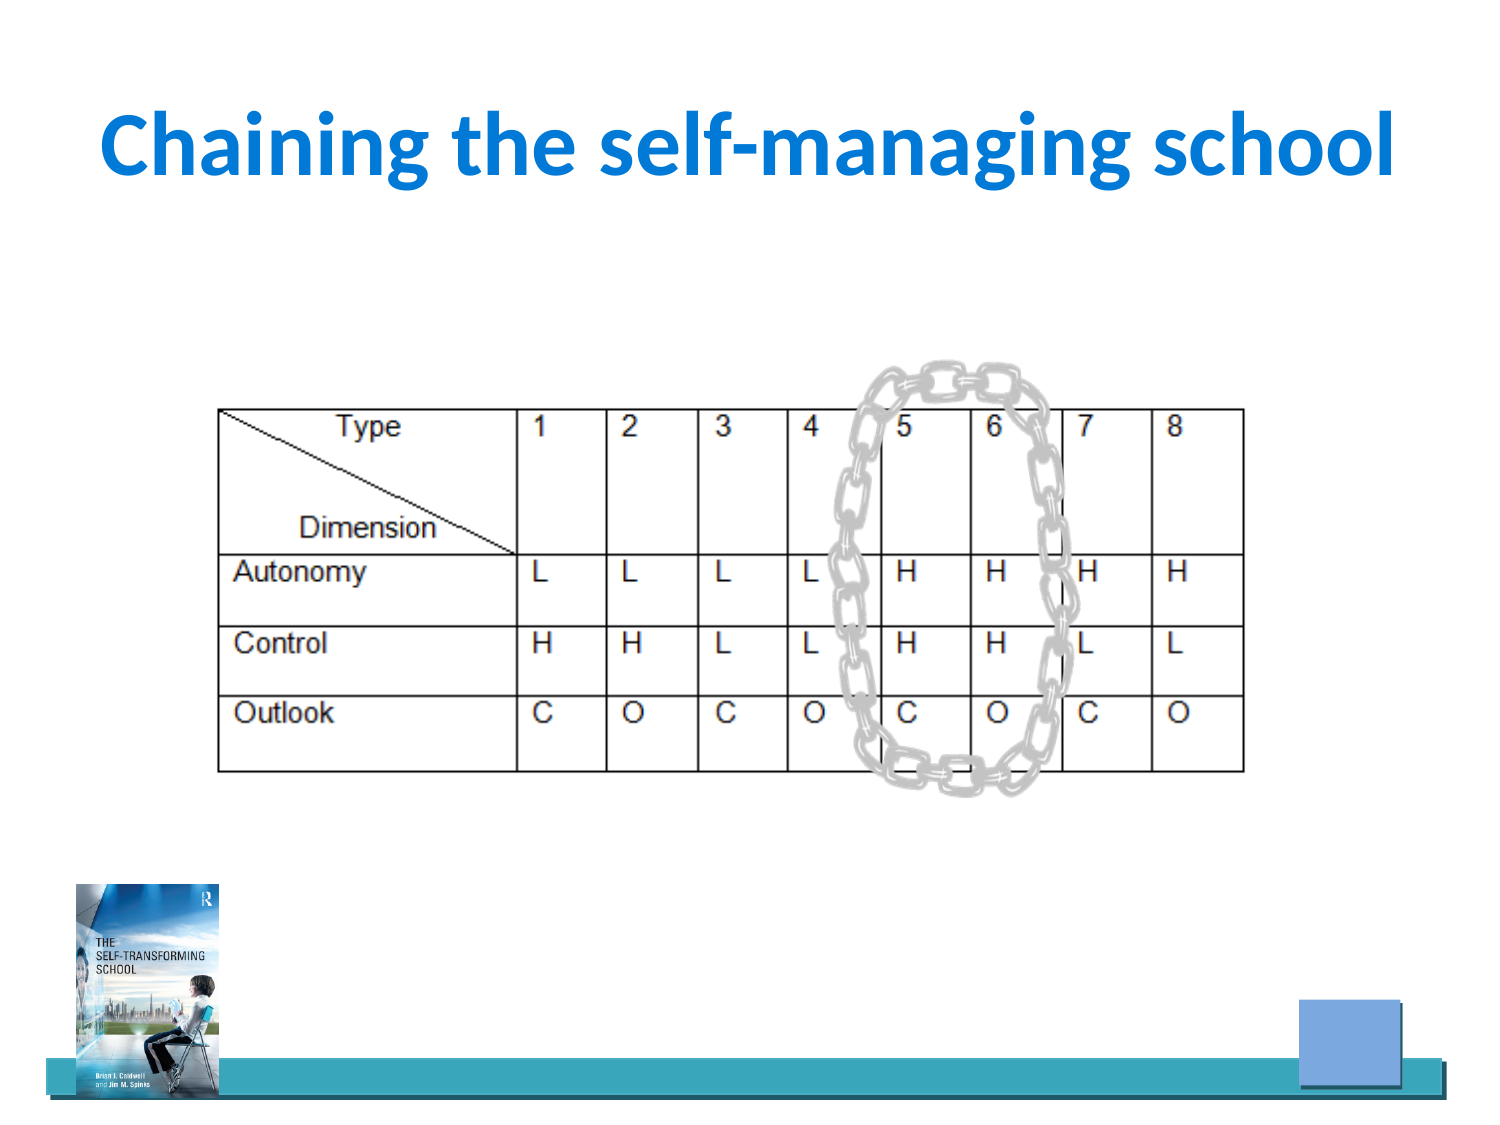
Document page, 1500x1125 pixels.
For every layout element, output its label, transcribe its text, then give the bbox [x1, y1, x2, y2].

title Chaining the self-managing school [75, 45, 1425, 233]
picture [76, 884, 219, 1098]
picture [820, 349, 1087, 799]
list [206, 396, 815, 788]
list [1092, 396, 1259, 788]
